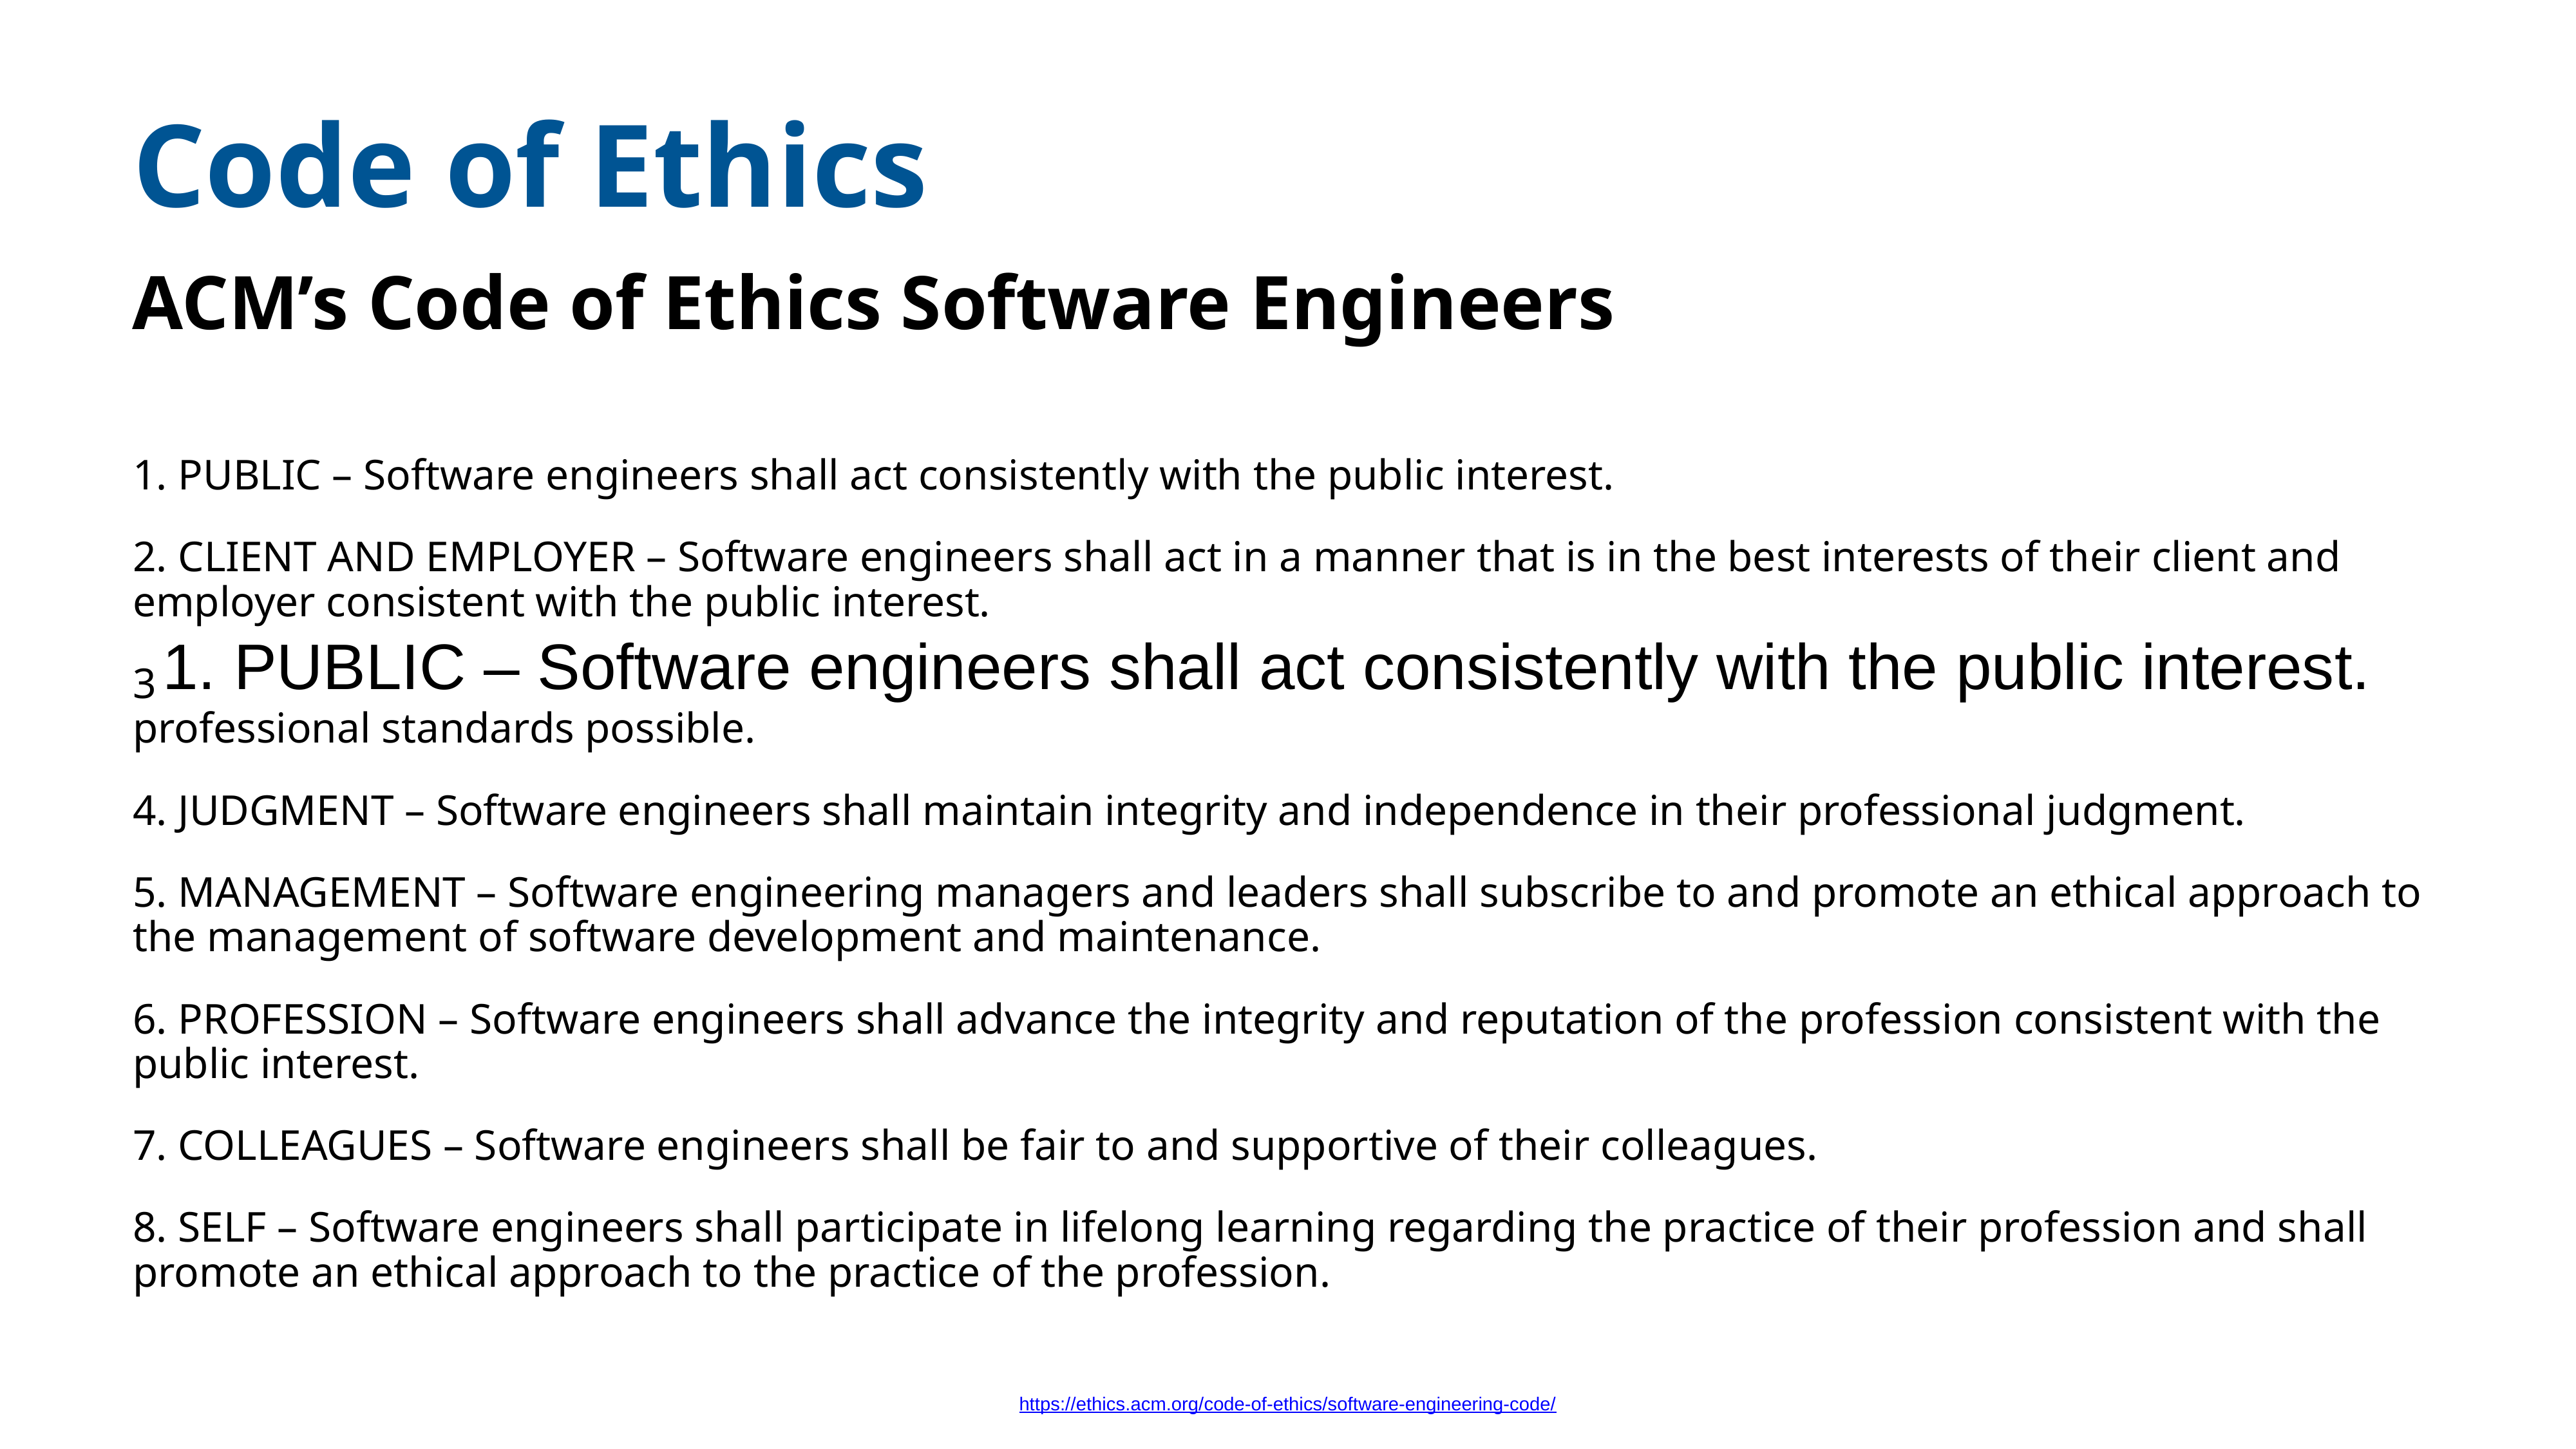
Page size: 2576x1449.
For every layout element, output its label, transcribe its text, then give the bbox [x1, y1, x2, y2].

title Code of Ethics [127, 114, 2449, 251]
text_box 1. PUBLIC – Software engineers shall act consistently with the public interest. [156, 629, 2378, 709]
list ACM’s Code of Ethics Software Engineers [127, 251, 2449, 350]
text_box https://ethics.acm.org/code-of-ethics/software-engineering-code/ [1014, 1387, 1562, 1420]
list 1. PUBLIC – Software engineers shall act consistently with the public interest. 2. CLIENT AND EMPLOYER – Software engineers shall act in a manner that is in the best interests of their client and employer consistent with the public interest. 3. PRODUCT – Software engineers shall ensure that their products and related modifications meet the highest professional standards possible. 4. JUDGMENT – Software engineers shall maintain integrity and independence in their professional judgment. 5. MANAGEMENT – Software engineering managers and leaders shall subscribe to and promote an ethical approach to the management of software development and maintenance. 6. PROFESSION – Software engineers shall advance the integrity and reputation of the profession consistent with the public interest. 7. COLLEAGUES – Software engineers shall be fair to and supportive of their colleagues. 8. SELF – Software engineers shall participate in lifelong learning regarding the practice of their profession and shall promote an ethical approach to the practice of the profession. [127, 448, 2449, 1321]
